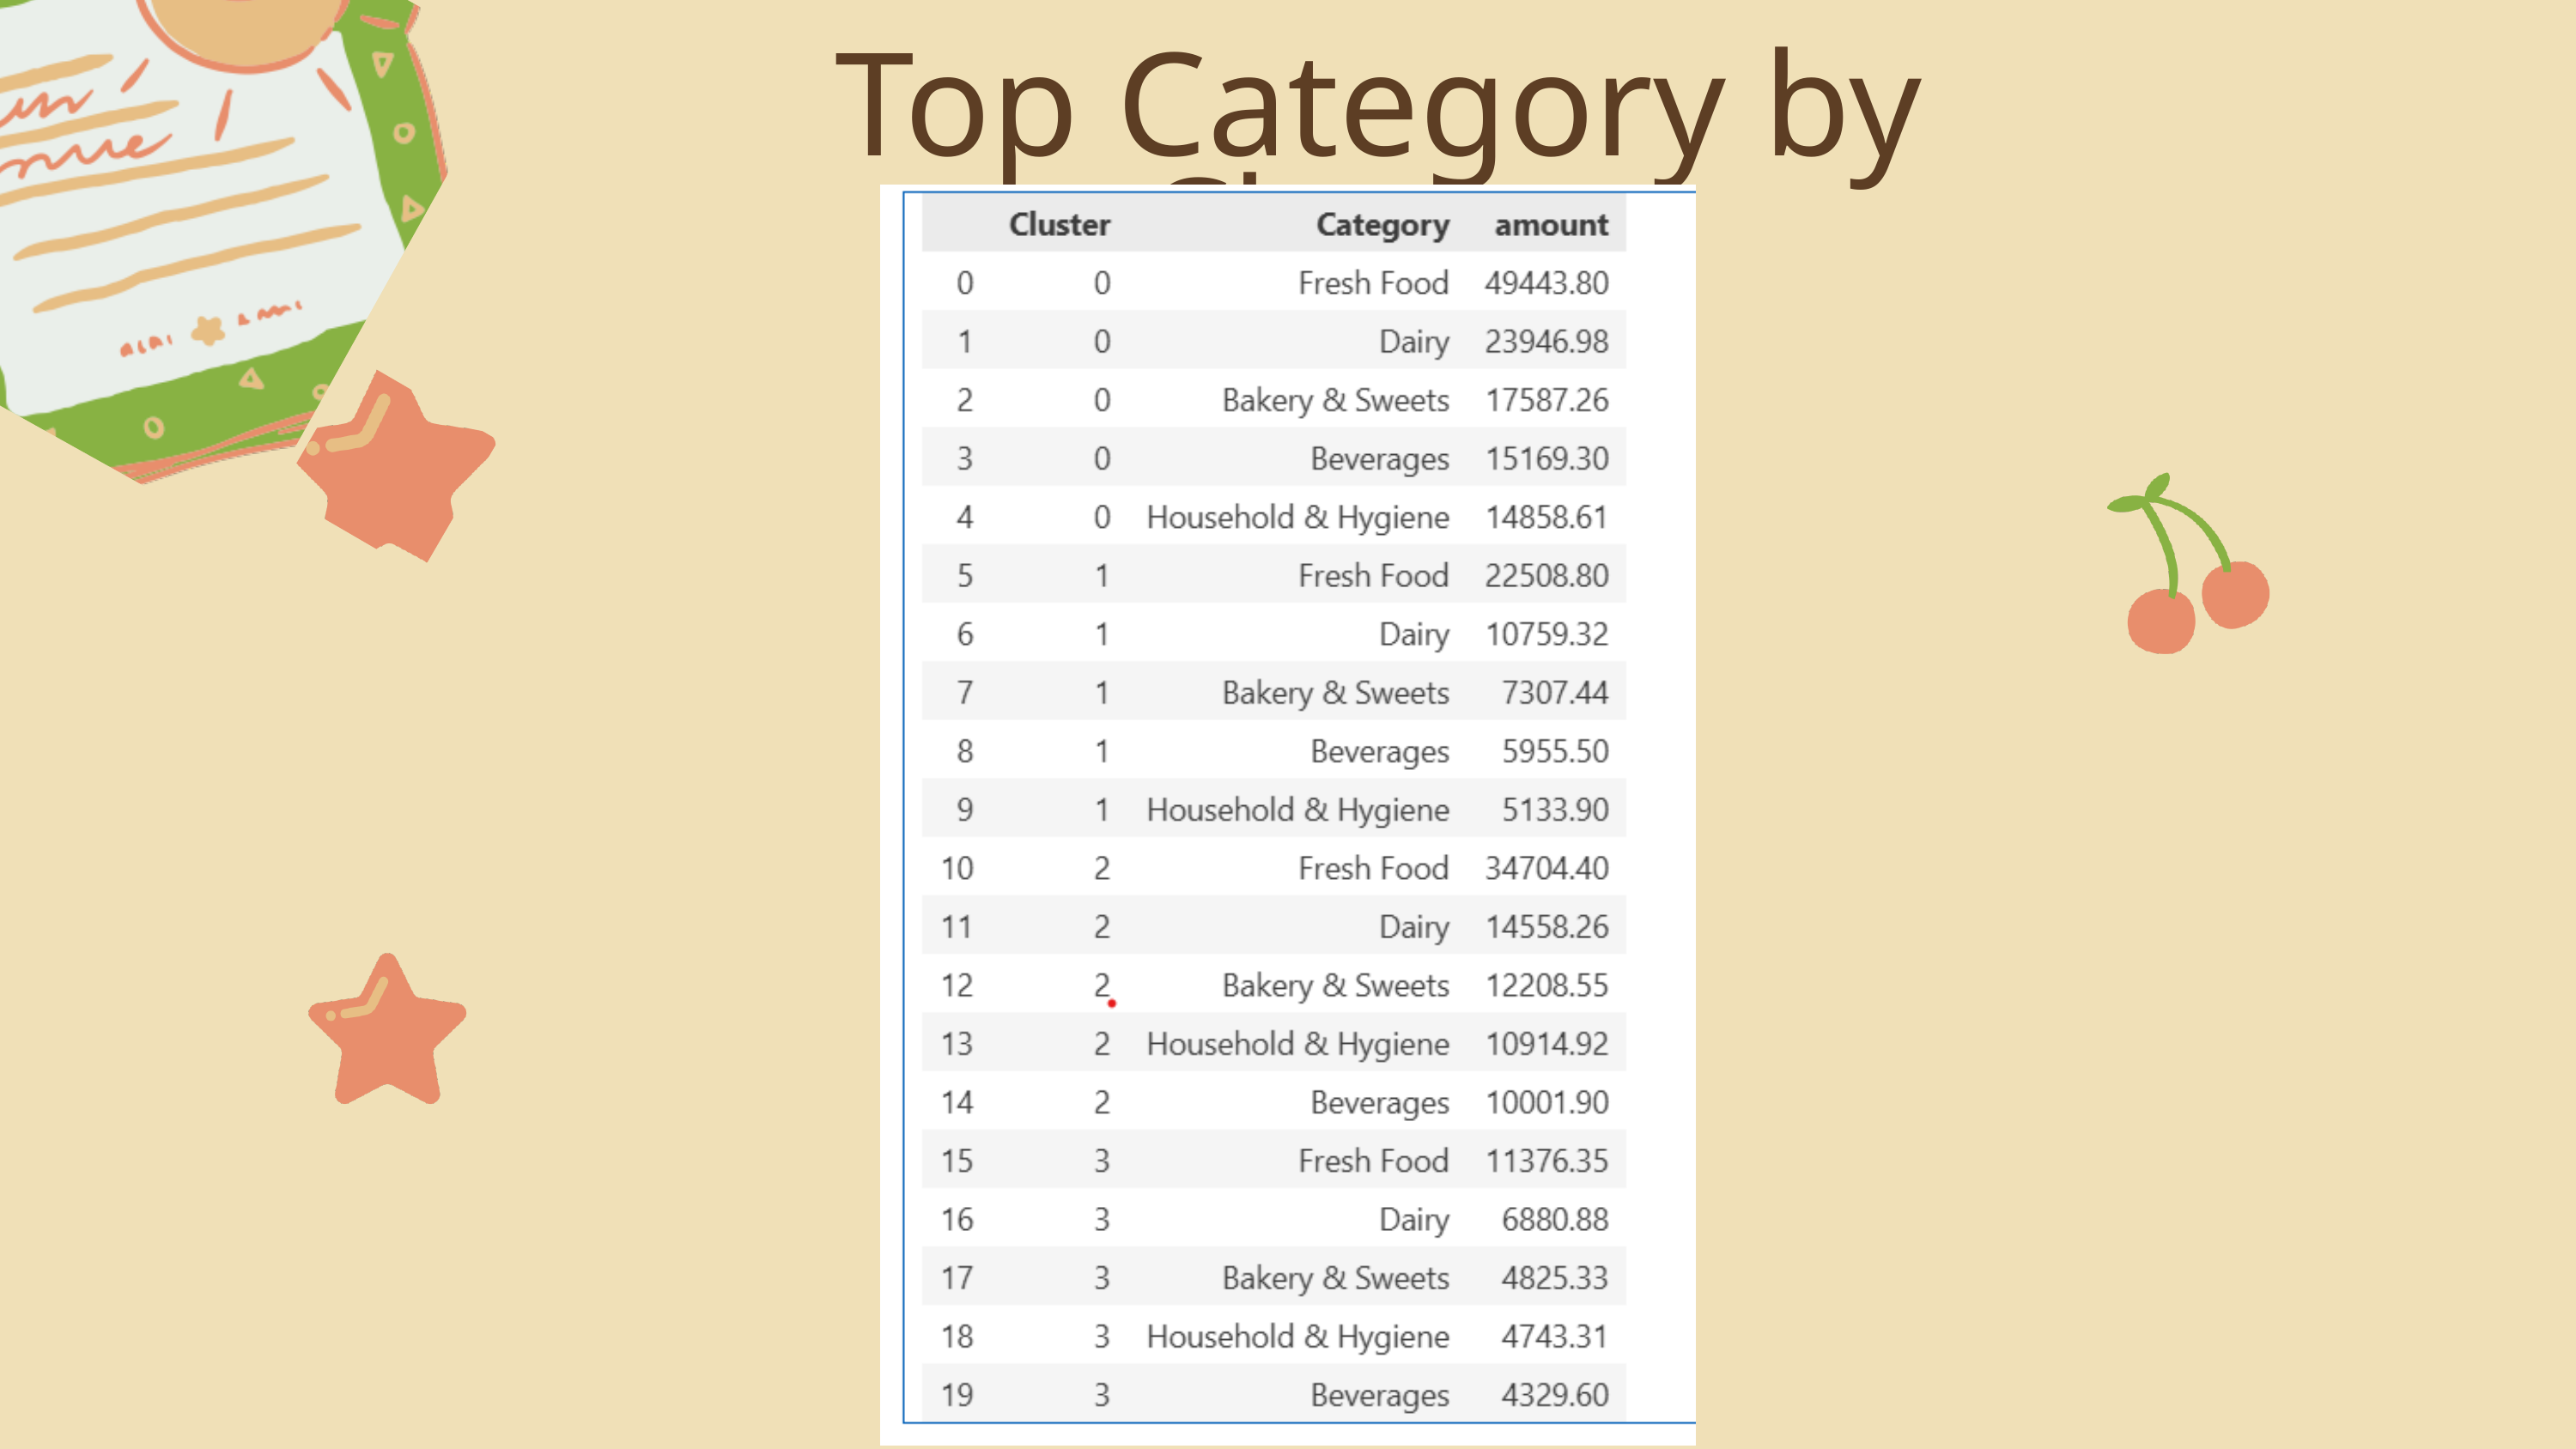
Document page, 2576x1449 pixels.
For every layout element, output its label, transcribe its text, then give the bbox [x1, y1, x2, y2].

picture [879, 185, 1697, 1446]
text_box [279, 358, 499, 575]
text_box Top Category by Cluster [600, 58, 2158, 311]
text_box [306, 951, 469, 1106]
text_box [2106, 472, 2270, 654]
text_box [0, 0, 513, 542]
